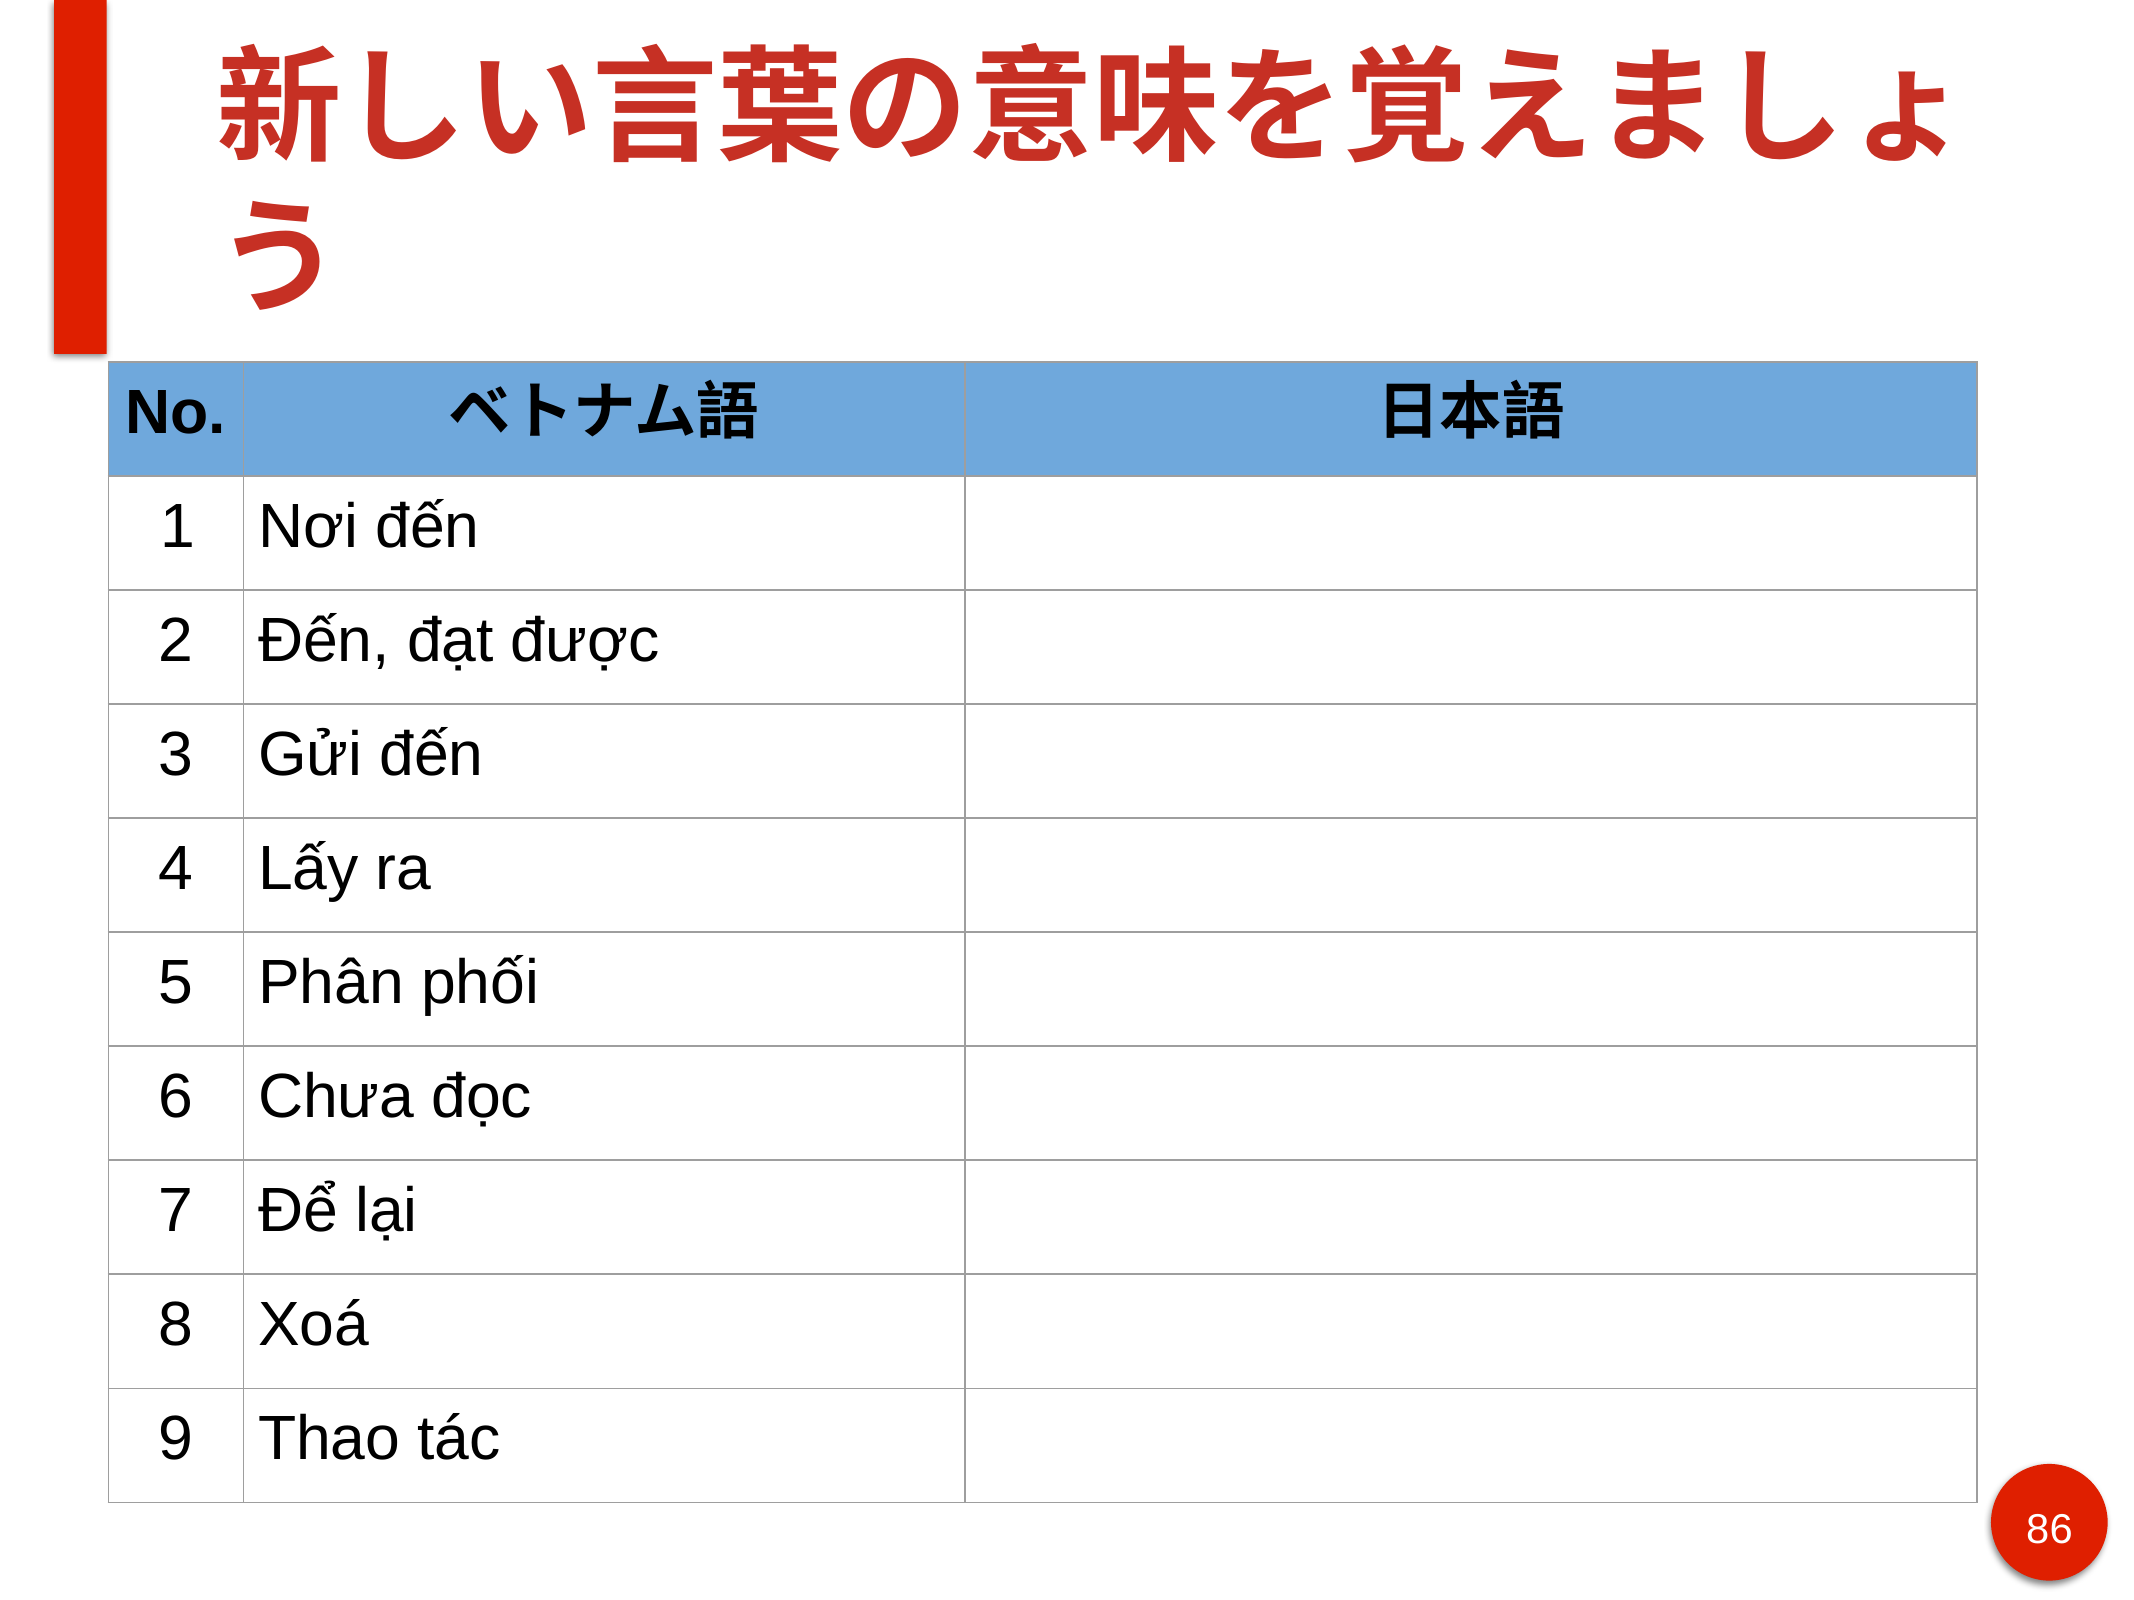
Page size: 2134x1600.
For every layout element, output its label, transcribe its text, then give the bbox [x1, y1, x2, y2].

table_cell Gửi đến [244, 705, 964, 817]
table_cell [966, 933, 1976, 1045]
table_cell Lấy ra [244, 819, 964, 931]
table_cell Thao tác [244, 1389, 964, 1502]
table_cell Nơi đến [244, 477, 964, 589]
table_cell 3 [109, 705, 243, 817]
table_cell 4 [109, 819, 243, 931]
table_cell 7 [109, 1161, 243, 1273]
table_cell [966, 591, 1976, 703]
table_cell 9 [109, 1389, 243, 1502]
table_cell [966, 1161, 1976, 1273]
table_header ベトナム語 [244, 363, 964, 475]
table_cell Chưa đọc [244, 1047, 964, 1159]
table_cell 5 [109, 933, 243, 1045]
table_cell [966, 477, 1976, 589]
table_cell 2 [109, 591, 243, 703]
table_cell [966, 819, 1976, 931]
table_cell Xoá [244, 1275, 964, 1388]
table_header 日本語 [966, 363, 1976, 475]
table_cell Phân phối [244, 933, 964, 1045]
table_header No. [109, 363, 243, 475]
table_cell [966, 1275, 1976, 1388]
title 新しい言葉の意味を覚えましょう [208, 18, 2030, 336]
table_cell 1 [109, 477, 243, 589]
table_cell [966, 1047, 1976, 1159]
table_cell [966, 705, 1976, 817]
table_cell 6 [109, 1047, 243, 1159]
table_cell 8 [109, 1275, 243, 1388]
slide_number 86 [2012, 1493, 2087, 1552]
table_cell Để lại [244, 1161, 964, 1273]
table_cell Đến, đạt được [244, 591, 964, 703]
table_cell [966, 1389, 1976, 1502]
